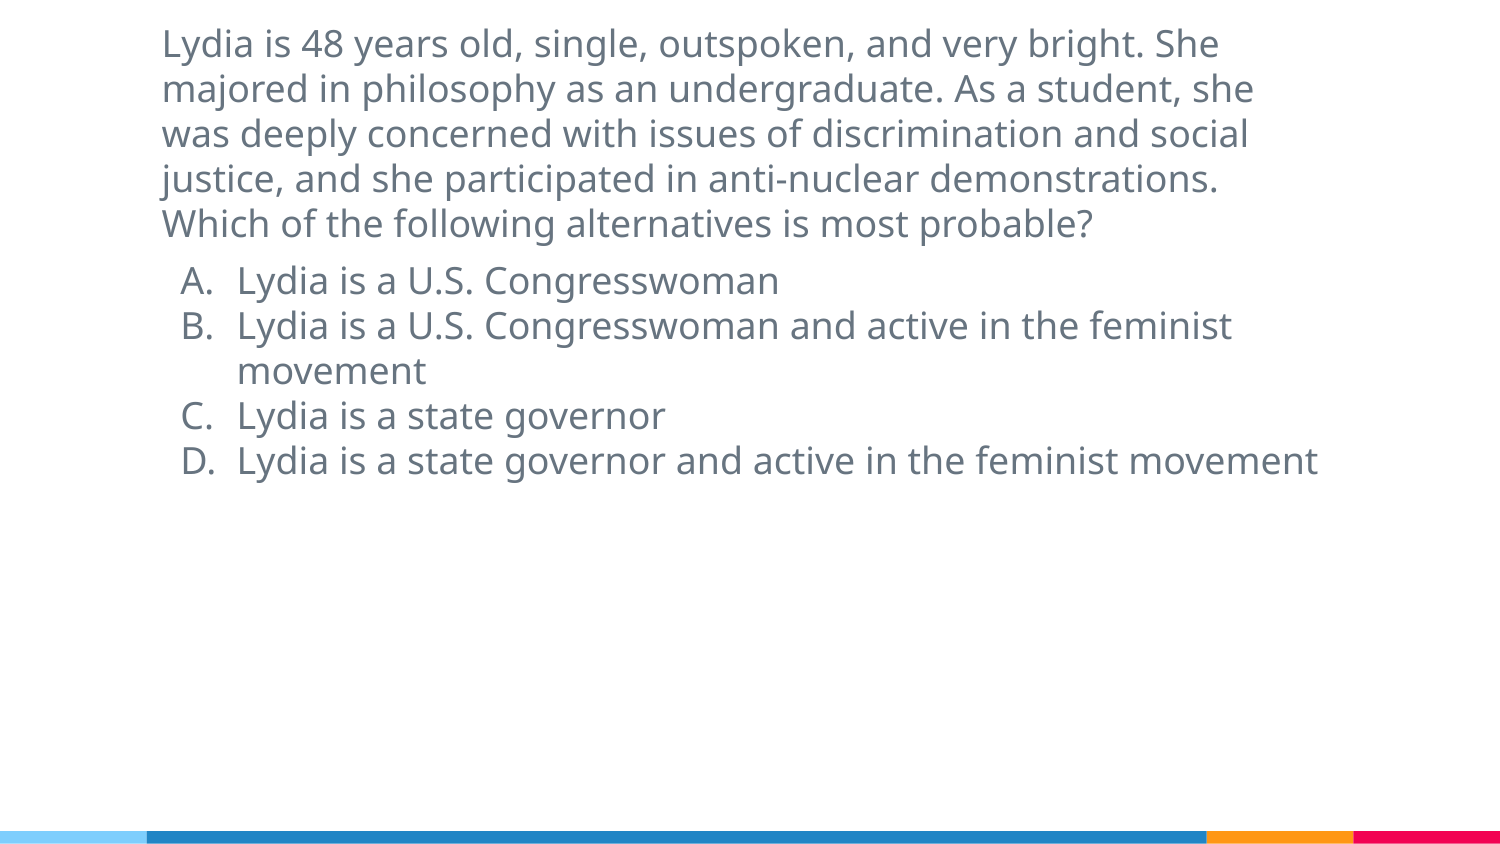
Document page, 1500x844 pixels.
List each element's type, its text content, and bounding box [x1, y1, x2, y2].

list Lydia is 48 years old, single, outspoken, and very bright. She majored in philosophy as an undergraduate. As a student, she was deeply concerned with issues of discrimination and social justice, and she participated in anti-nuclear demonstrations. Which of the following alternatives is most probable? Lydia is a U.S. Congresswoman Lydia is a U.S. Congresswoman and active in the feminist movement Lydia is a state governor Lydia is a state governor and active in the feminist movement [146, 4, 1337, 588]
